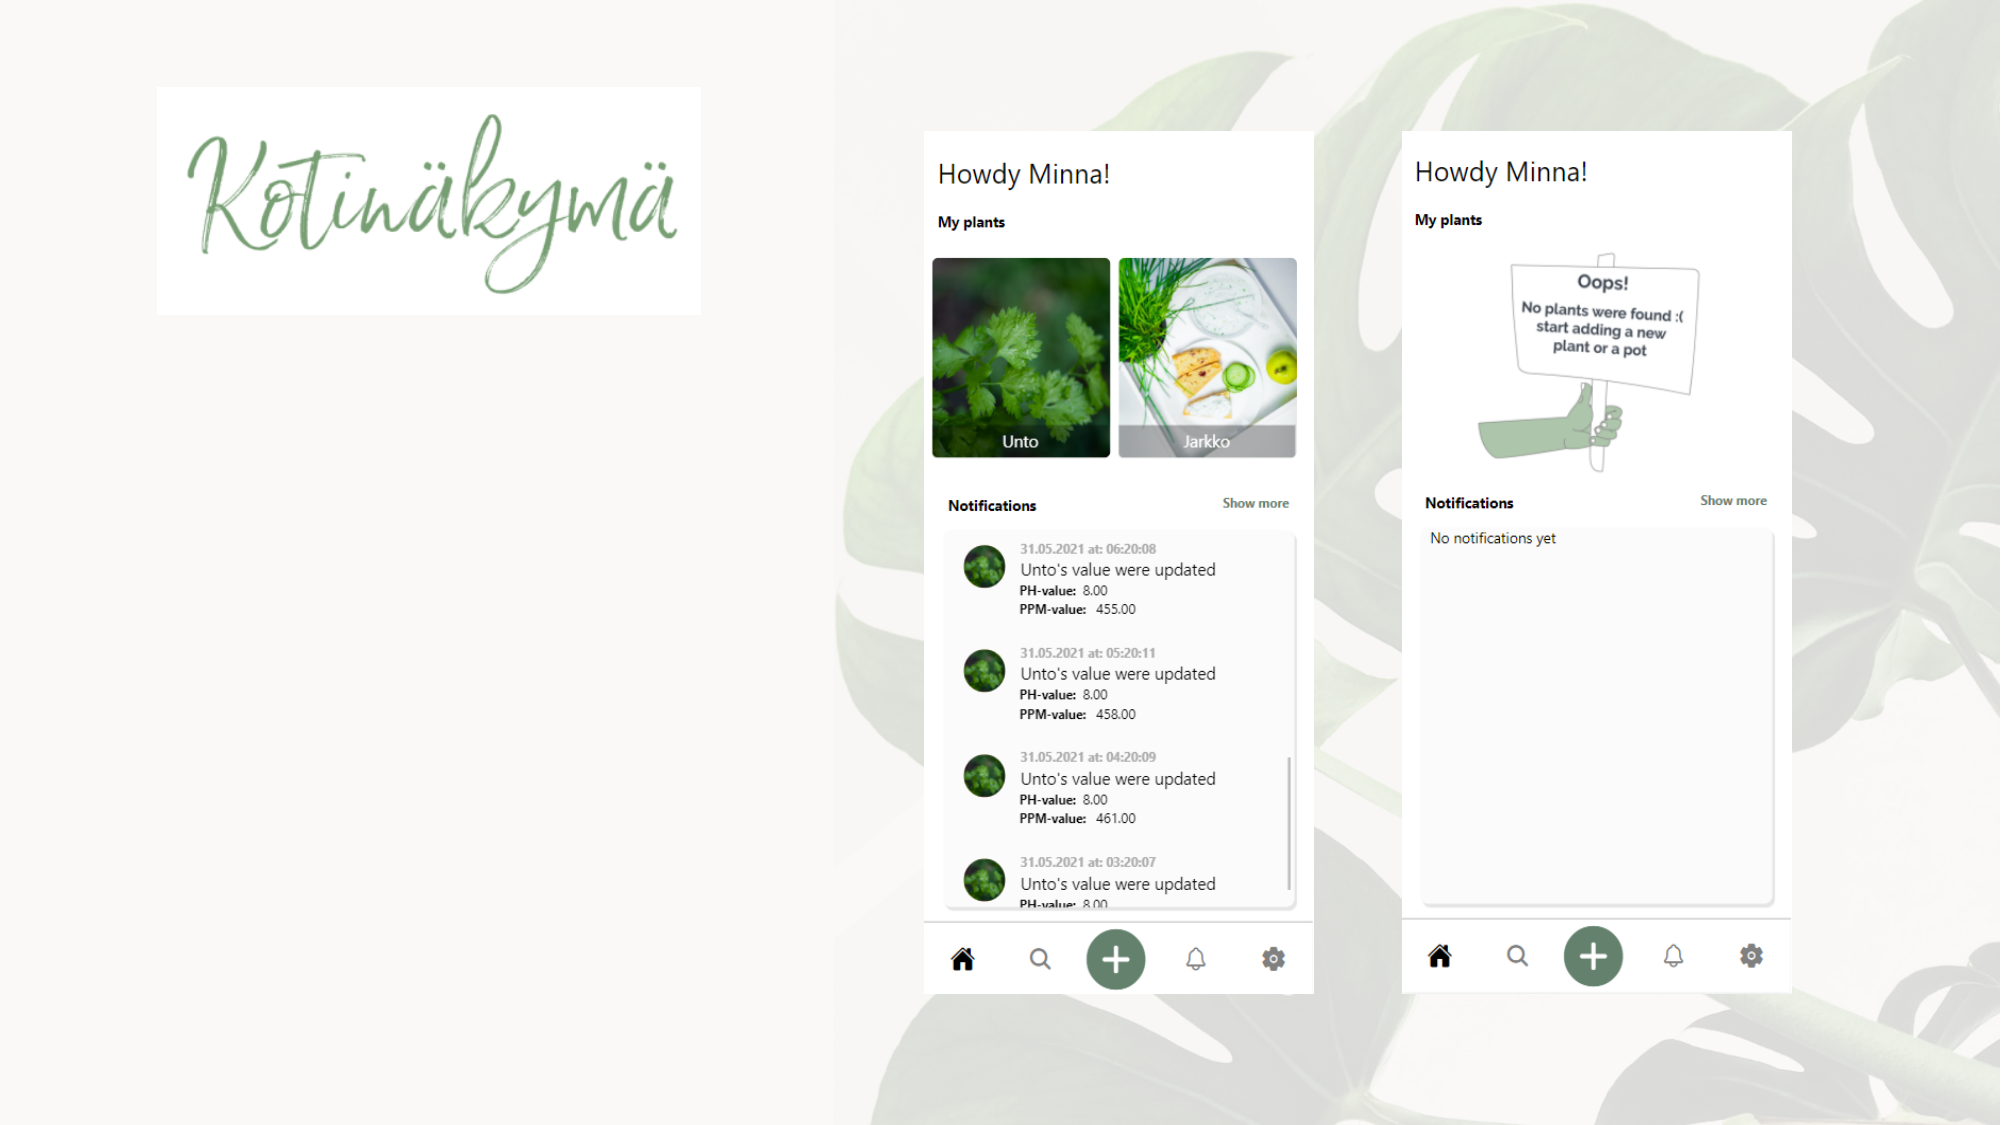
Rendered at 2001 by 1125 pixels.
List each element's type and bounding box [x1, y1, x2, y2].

picture [157, 87, 701, 315]
picture [834, 0, 2000, 1125]
